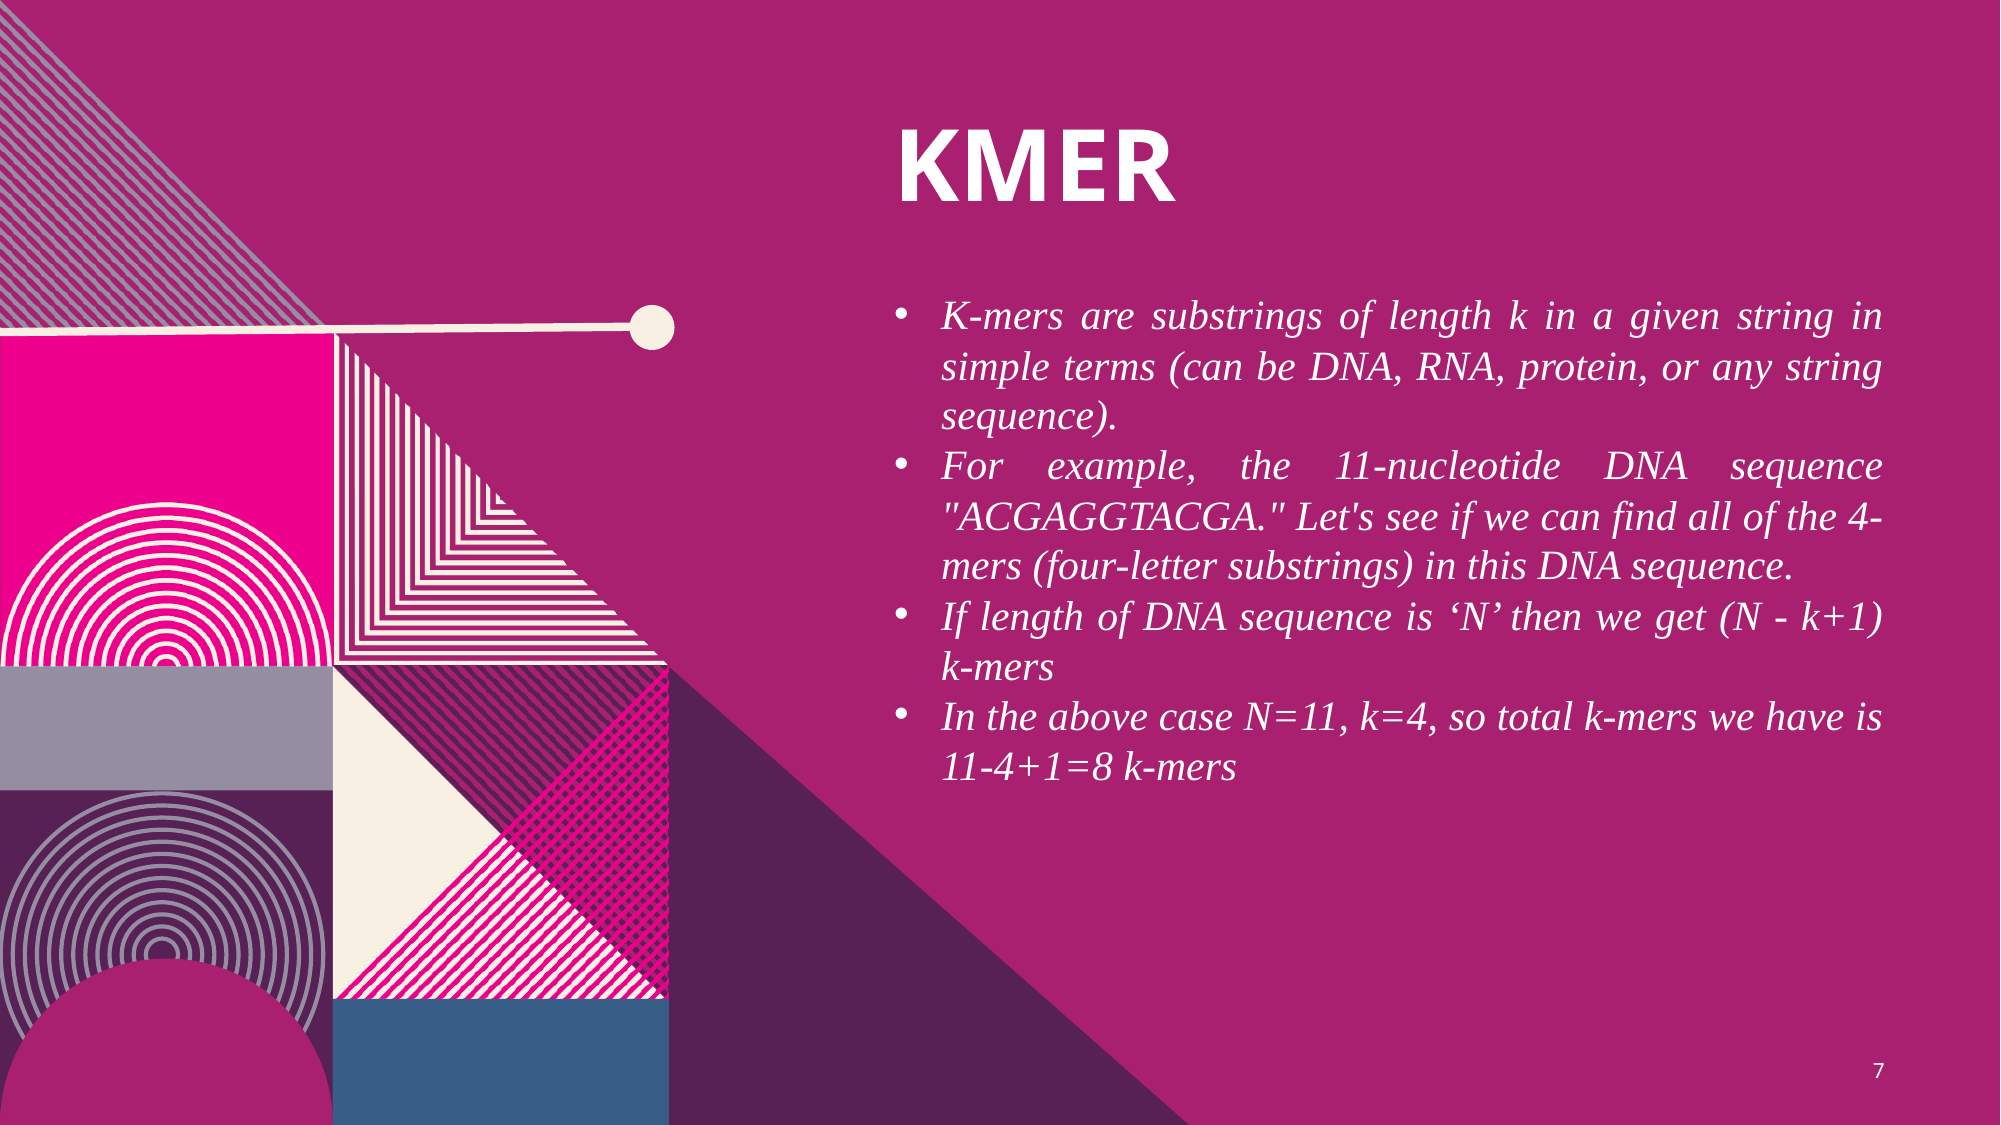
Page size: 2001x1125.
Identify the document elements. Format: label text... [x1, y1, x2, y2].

picture [333, 332, 669, 998]
picture [0, 0, 333, 327]
picture [0, 502, 332, 667]
text_box K-mers are substrings of length k in a given string in simple terms (can be DNA, RNA, protein, or any string sequence). For example, the 11-nucleotide DNA sequence "ACGAGGTACGA." Let's see if we can find all of the 4-mers (four-letter substrings) in this DNA sequence. If length of DNA sequence is ‘N’ then we get (N - k+1) k-mers In the above case N=11, k=4, so total k-mers we have is 11-4+1=8 k-mers [879, 280, 1899, 841]
text_box KMER [878, 93, 1329, 229]
slide_number 7 [1824, 1042, 1900, 1102]
